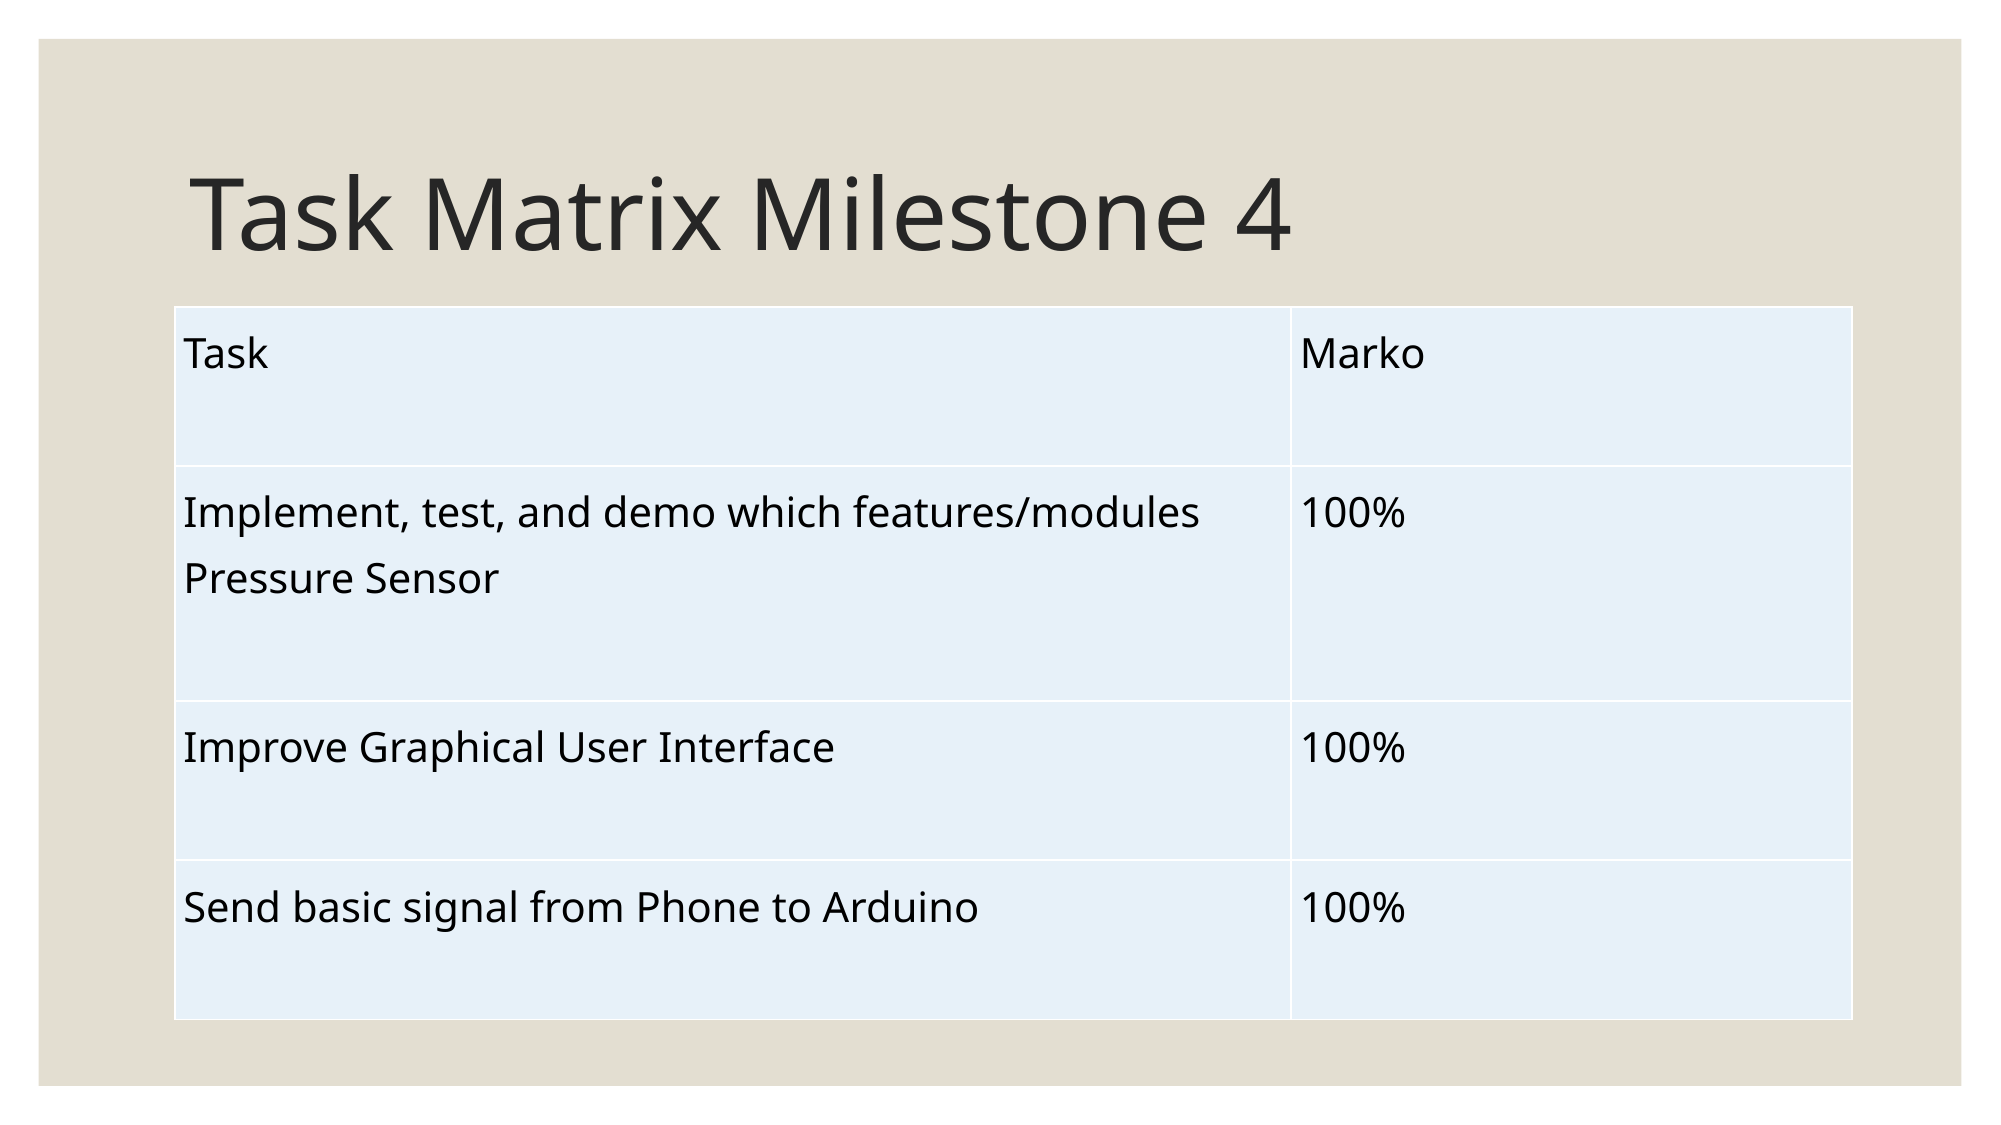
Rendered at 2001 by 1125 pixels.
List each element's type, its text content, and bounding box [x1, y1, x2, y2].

table_cell 100% [1292, 861, 1851, 1019]
table_header Task [176, 308, 1290, 465]
table_cell Implement, test, and demo which features/modules Pressure Sensor [176, 467, 1290, 700]
table_cell Send basic signal from Phone to Arduino [176, 861, 1290, 1019]
table_header Marko [1292, 308, 1851, 465]
text_box [845, 102, 1832, 306]
table_cell Improve Graphical User Interface [176, 702, 1290, 859]
table_cell 100% [1292, 467, 1851, 700]
table_cell 100% [1292, 702, 1851, 859]
title Task Matrix Milestone 4 [174, 105, 845, 306]
